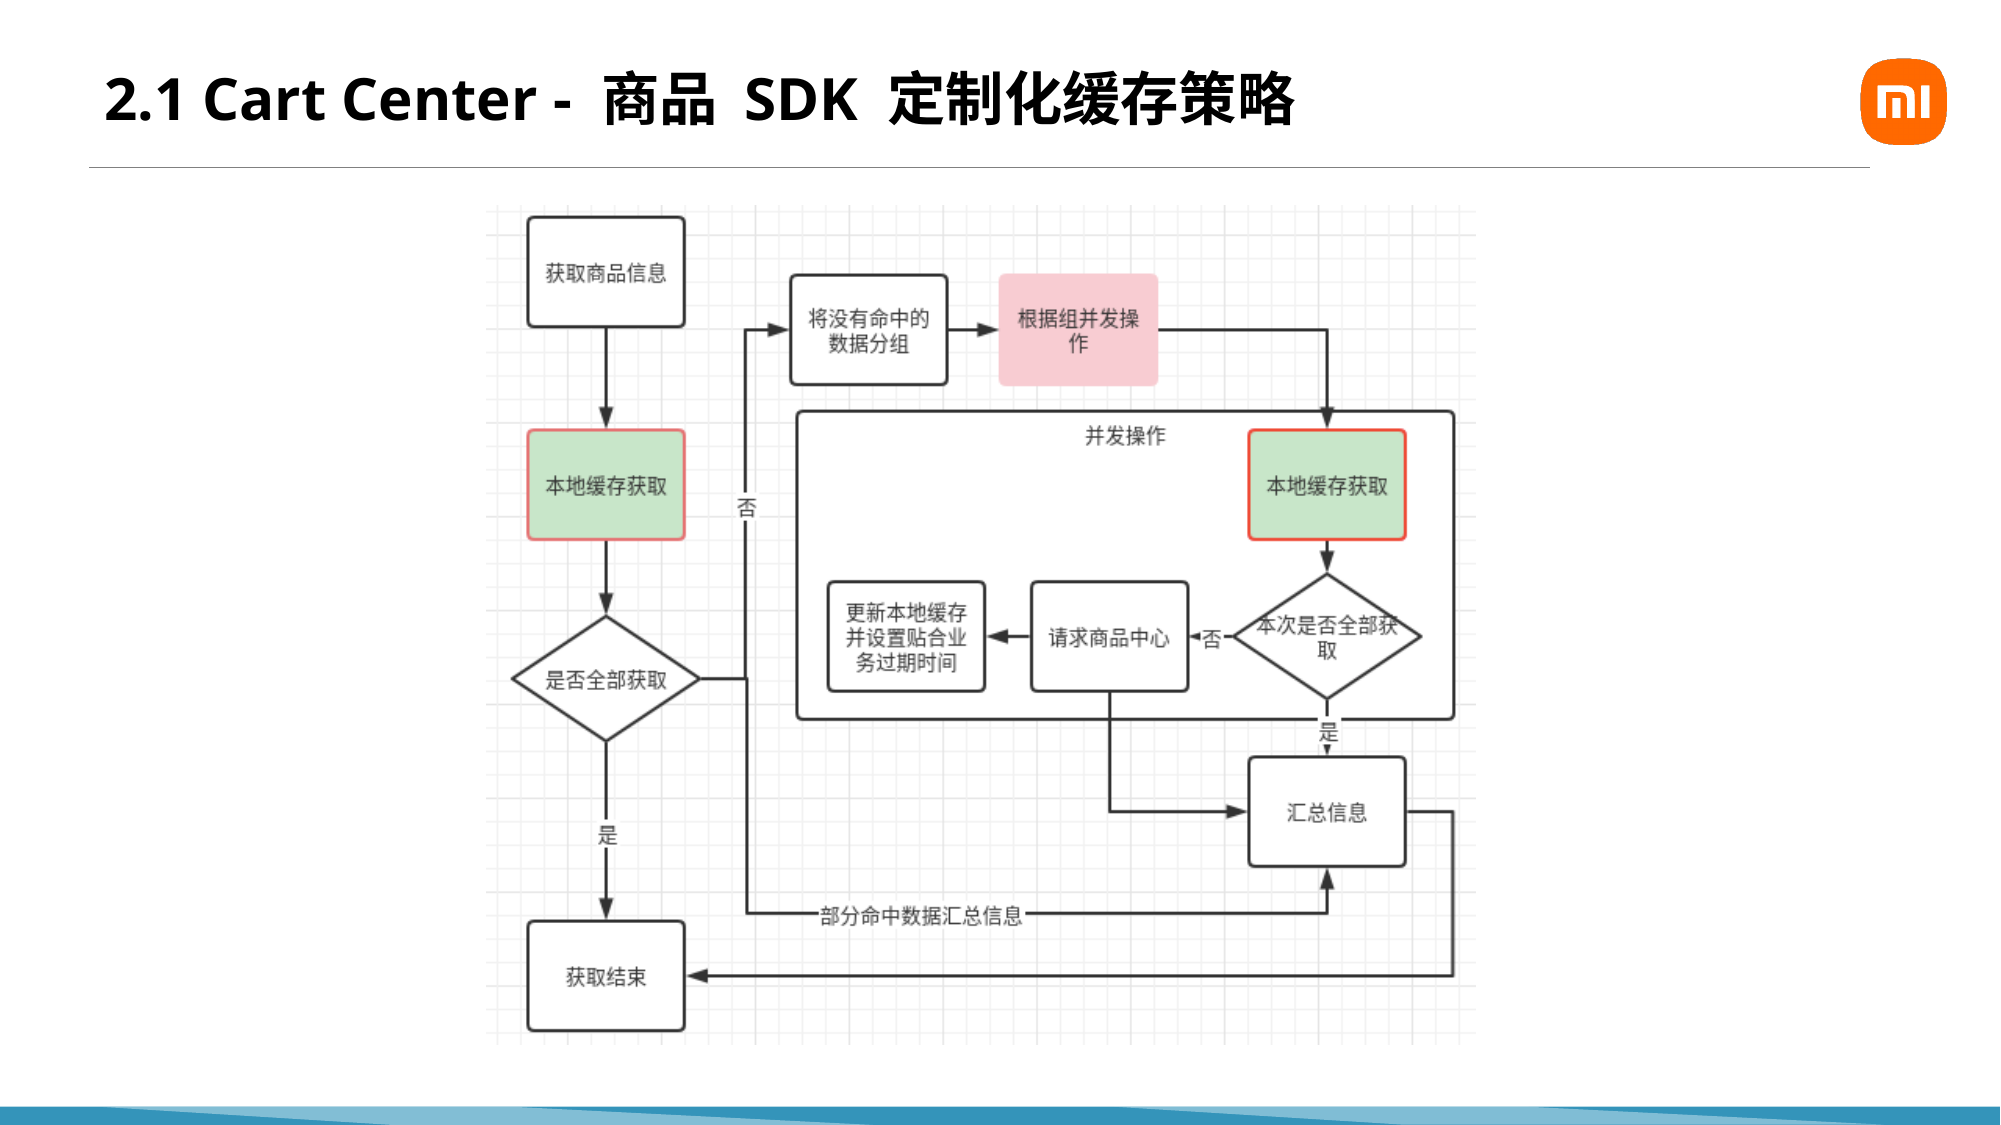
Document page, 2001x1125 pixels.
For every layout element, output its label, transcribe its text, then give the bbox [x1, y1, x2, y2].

picture [1811, 9, 1996, 194]
title 2.1 Cart Center - 商品 SDK 定制化缓存策略 [89, 34, 1871, 169]
picture [486, 205, 1476, 1045]
